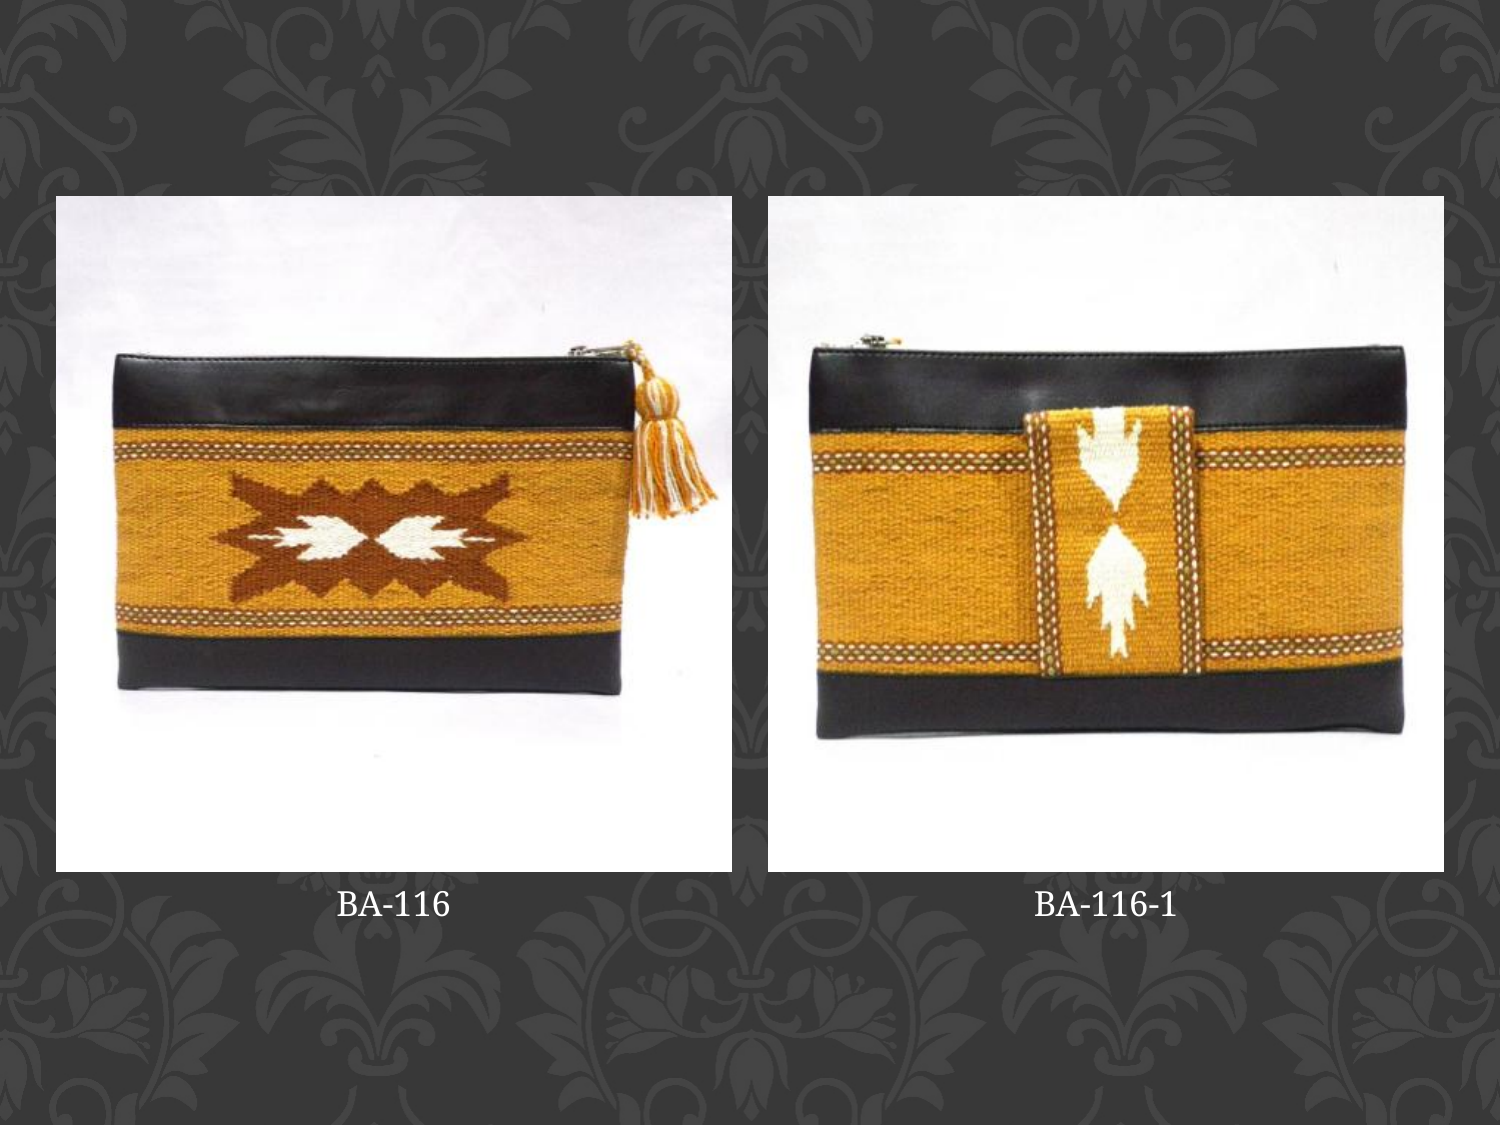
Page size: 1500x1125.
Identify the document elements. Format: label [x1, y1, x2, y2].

text_box [55, 196, 732, 931]
text_box [768, 196, 1444, 931]
